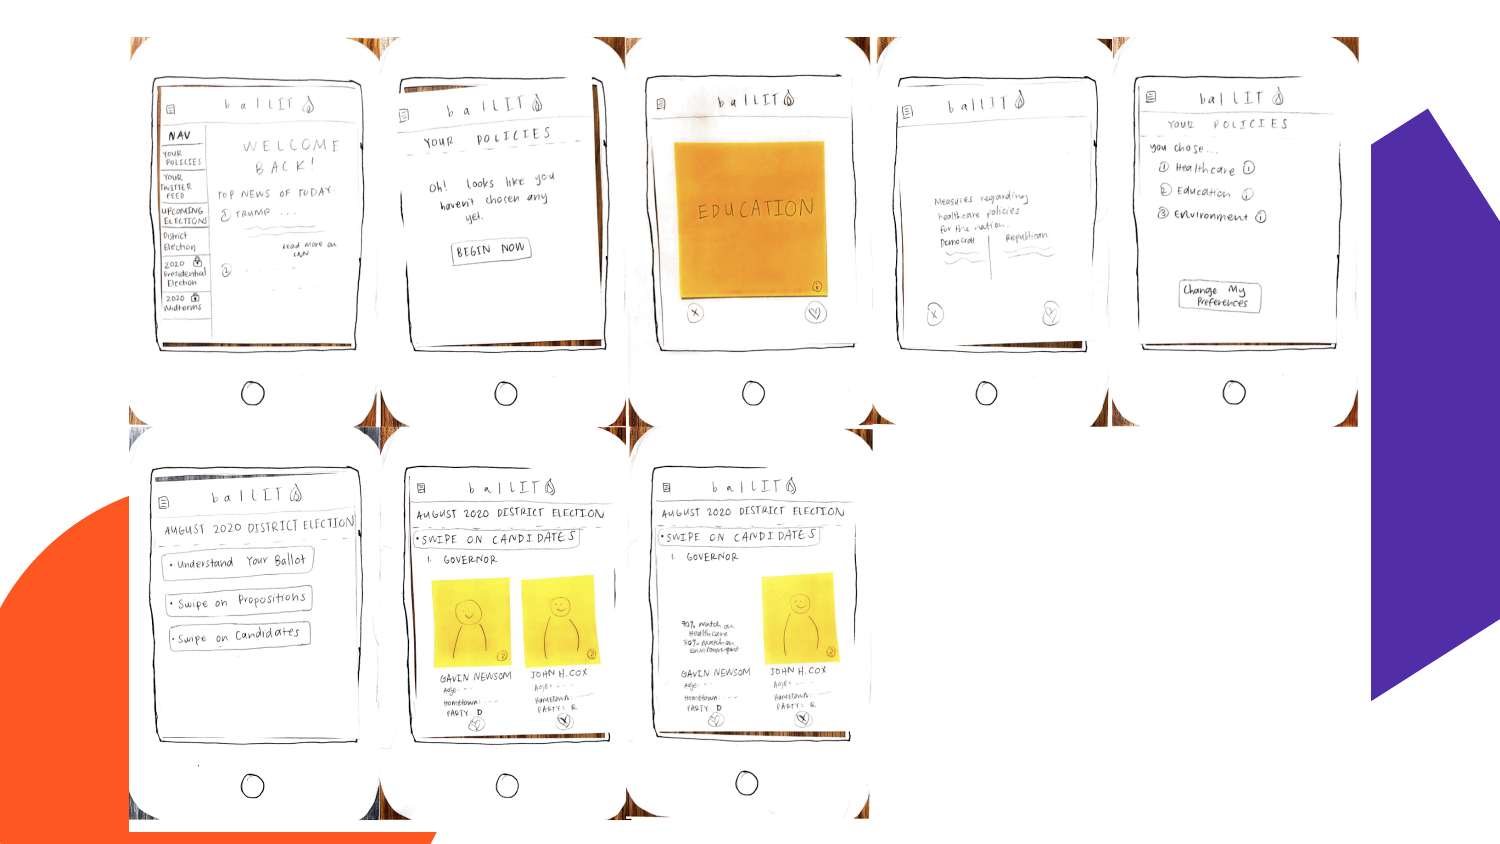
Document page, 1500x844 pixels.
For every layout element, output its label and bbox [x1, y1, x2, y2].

picture [129, 37, 1371, 832]
